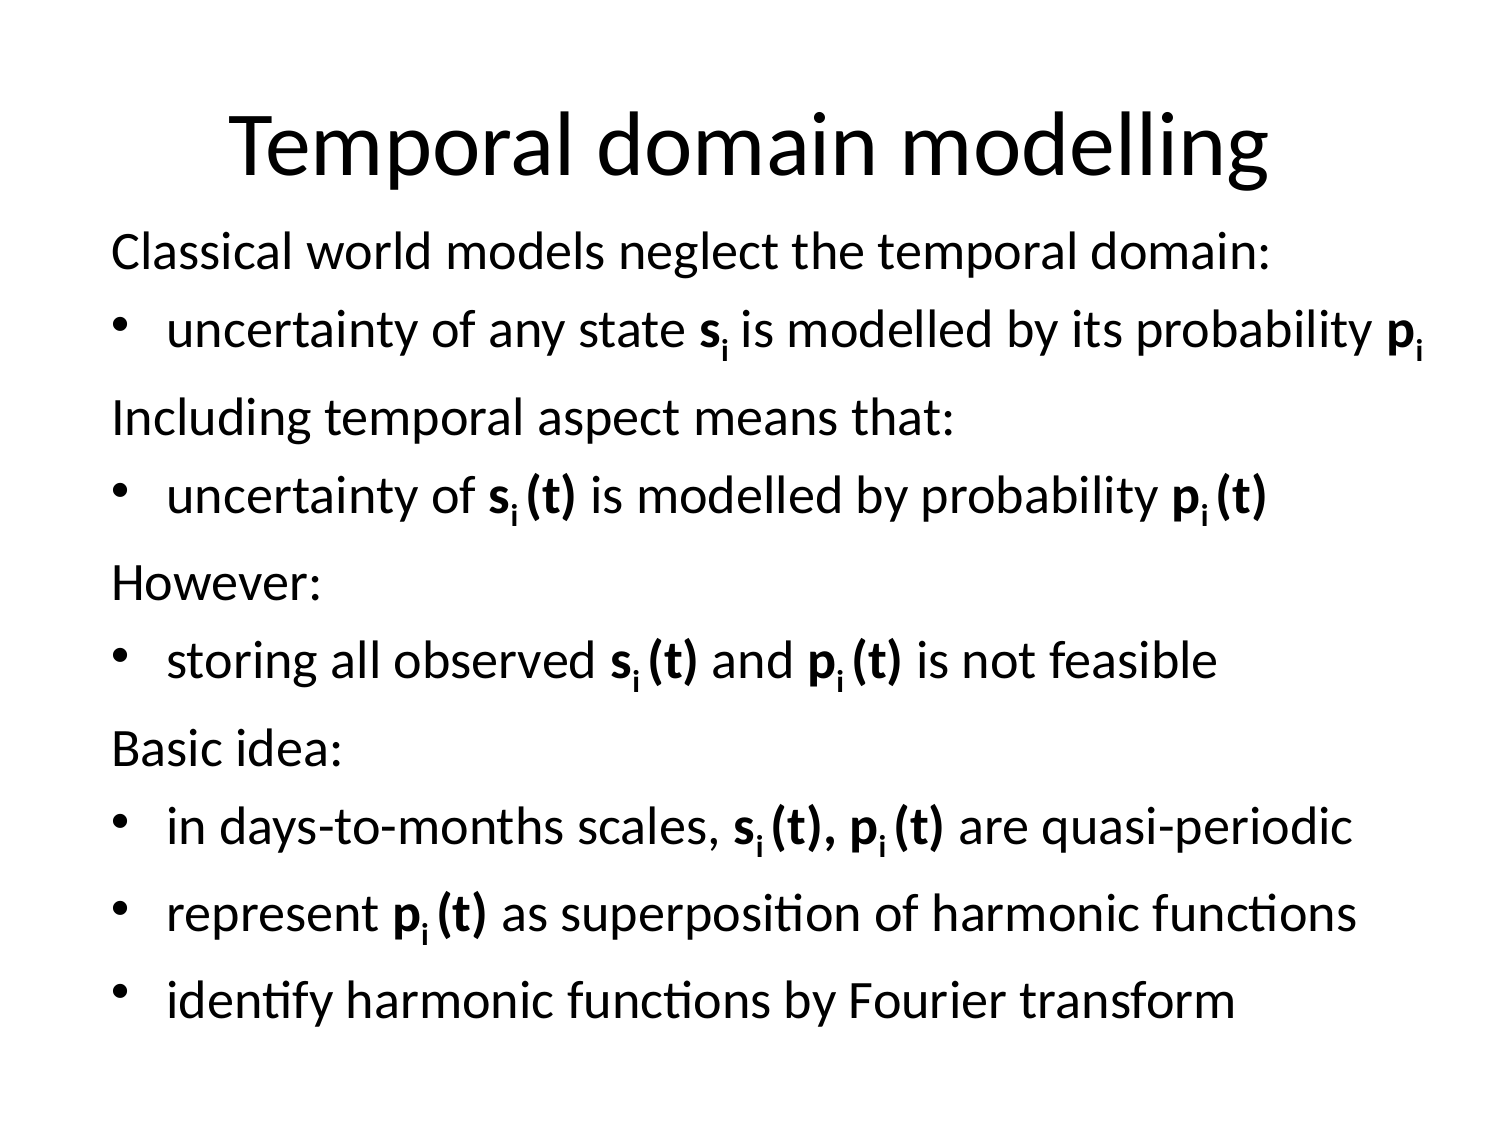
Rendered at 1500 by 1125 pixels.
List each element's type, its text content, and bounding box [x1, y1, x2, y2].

text_box Classical world models neglect the temporal domain: uncertainty of any state si is modelled by its probability pi Including temporal aspect means that: uncertainty of si (t) is modelled by probability pi (t) However: storing all observed si (t) and pi (t) is not feasible Basic idea: in days-to-months scales, si (t), pi (t) are quasi-periodic represent pi (t) as superposition of harmonic functions identify harmonic functions by Fourier transform [95, 208, 1447, 1000]
title Temporal domain modelling [75, 45, 1425, 233]
